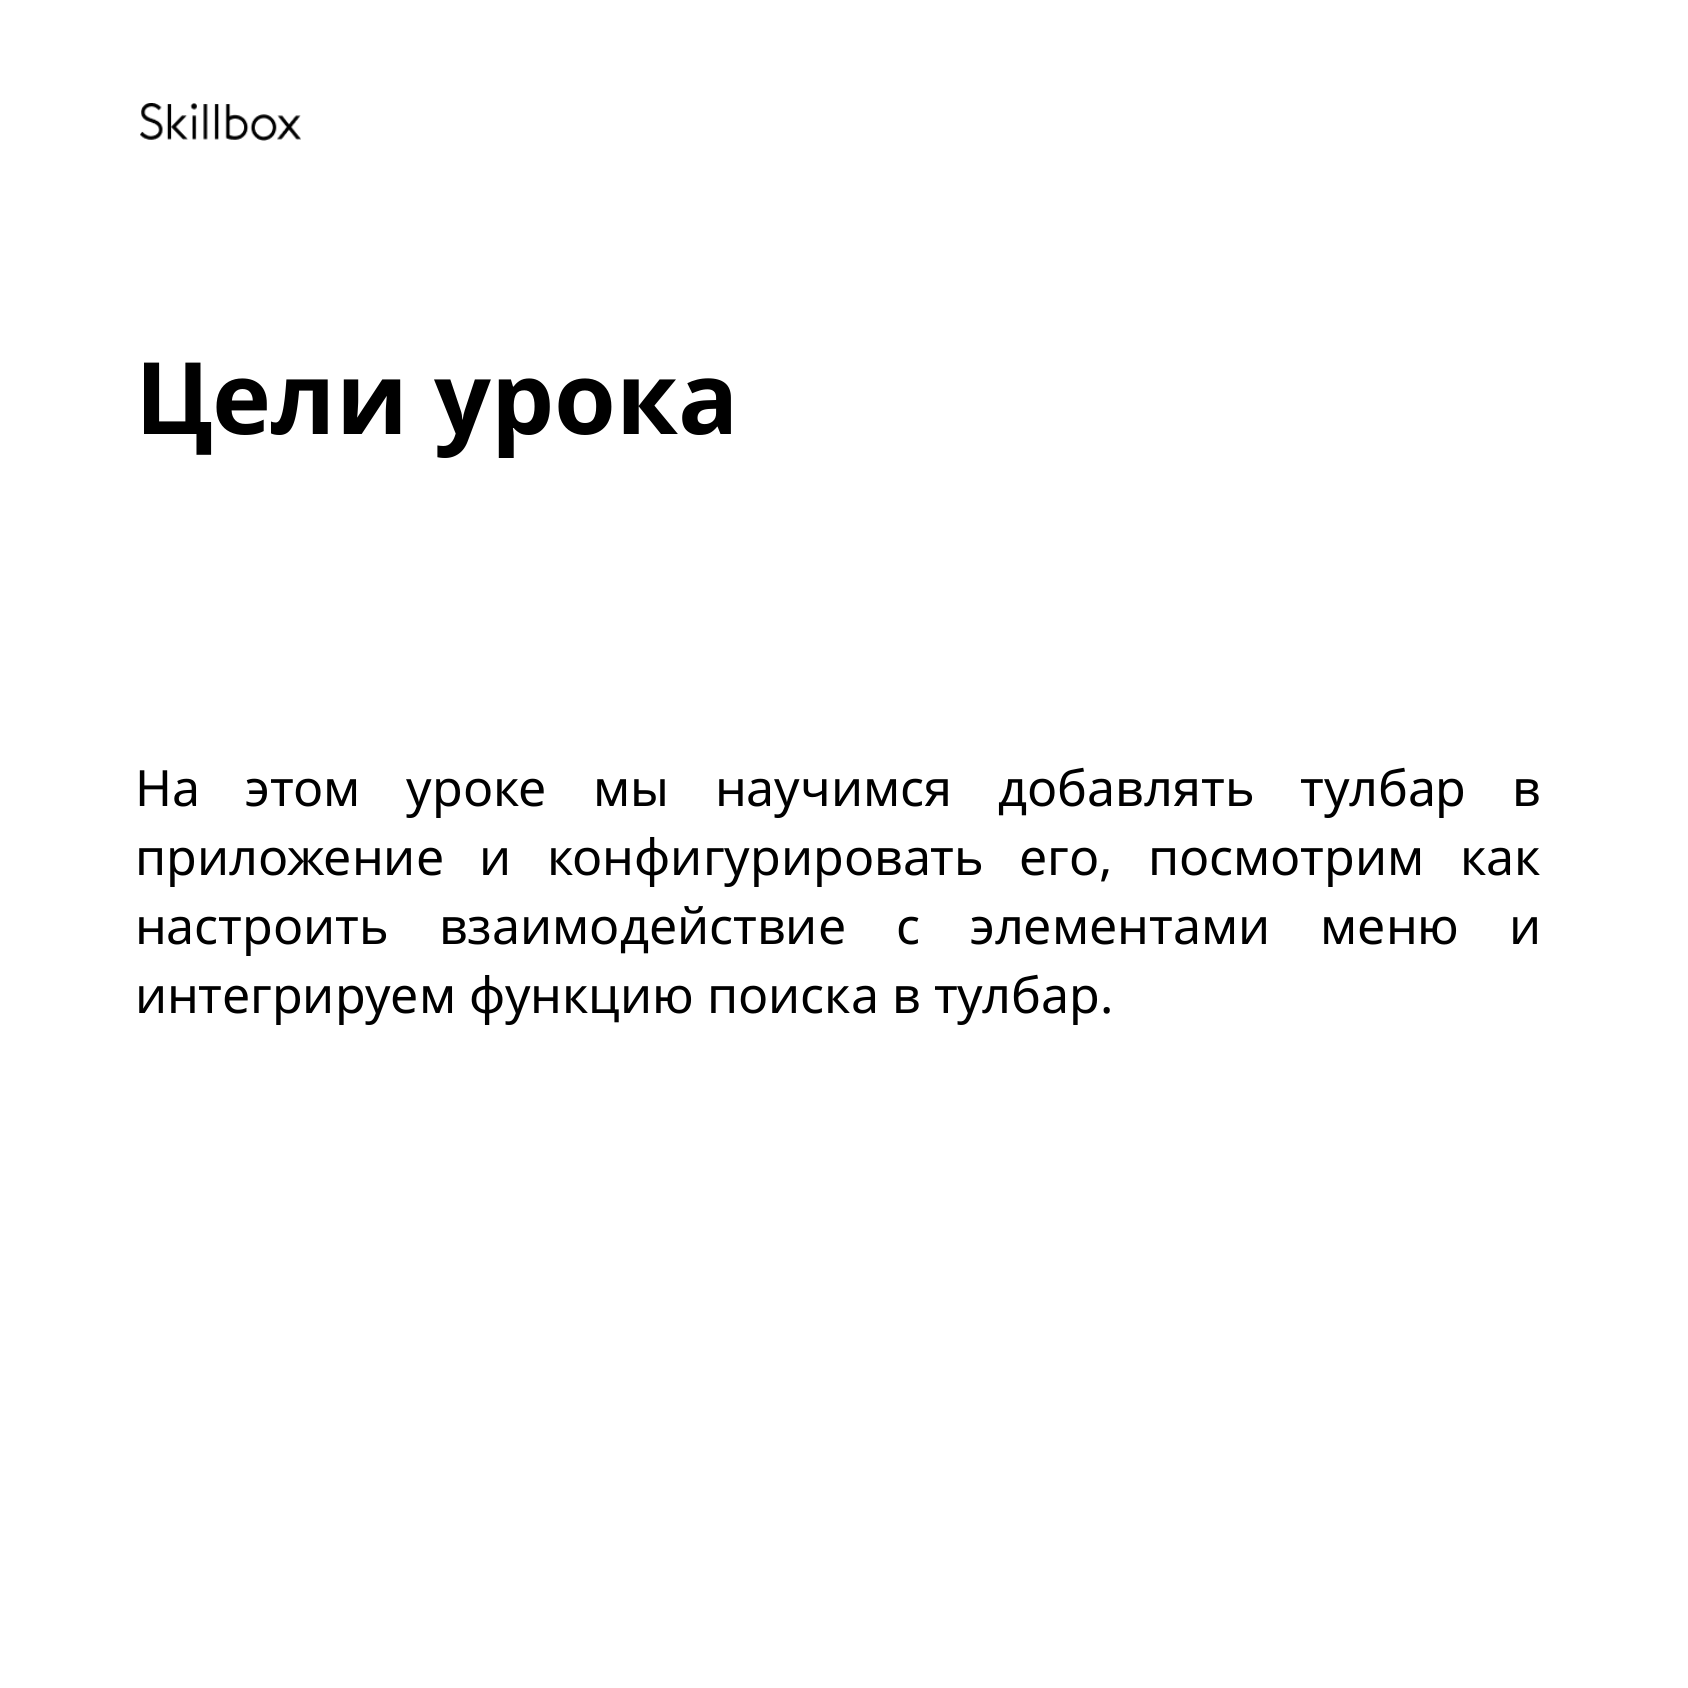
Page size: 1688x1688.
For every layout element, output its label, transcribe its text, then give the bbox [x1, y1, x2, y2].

text_box На этом уроке мы научимся добавлять тулбар в приложение и конфигурировать его, посмотрим как настроить взаимодействие с элементами меню и интегрируем функцию поиска в тулбар. [134, 747, 1542, 1548]
picture [140, 103, 301, 141]
text_box Цели урока [134, 334, 1542, 693]
